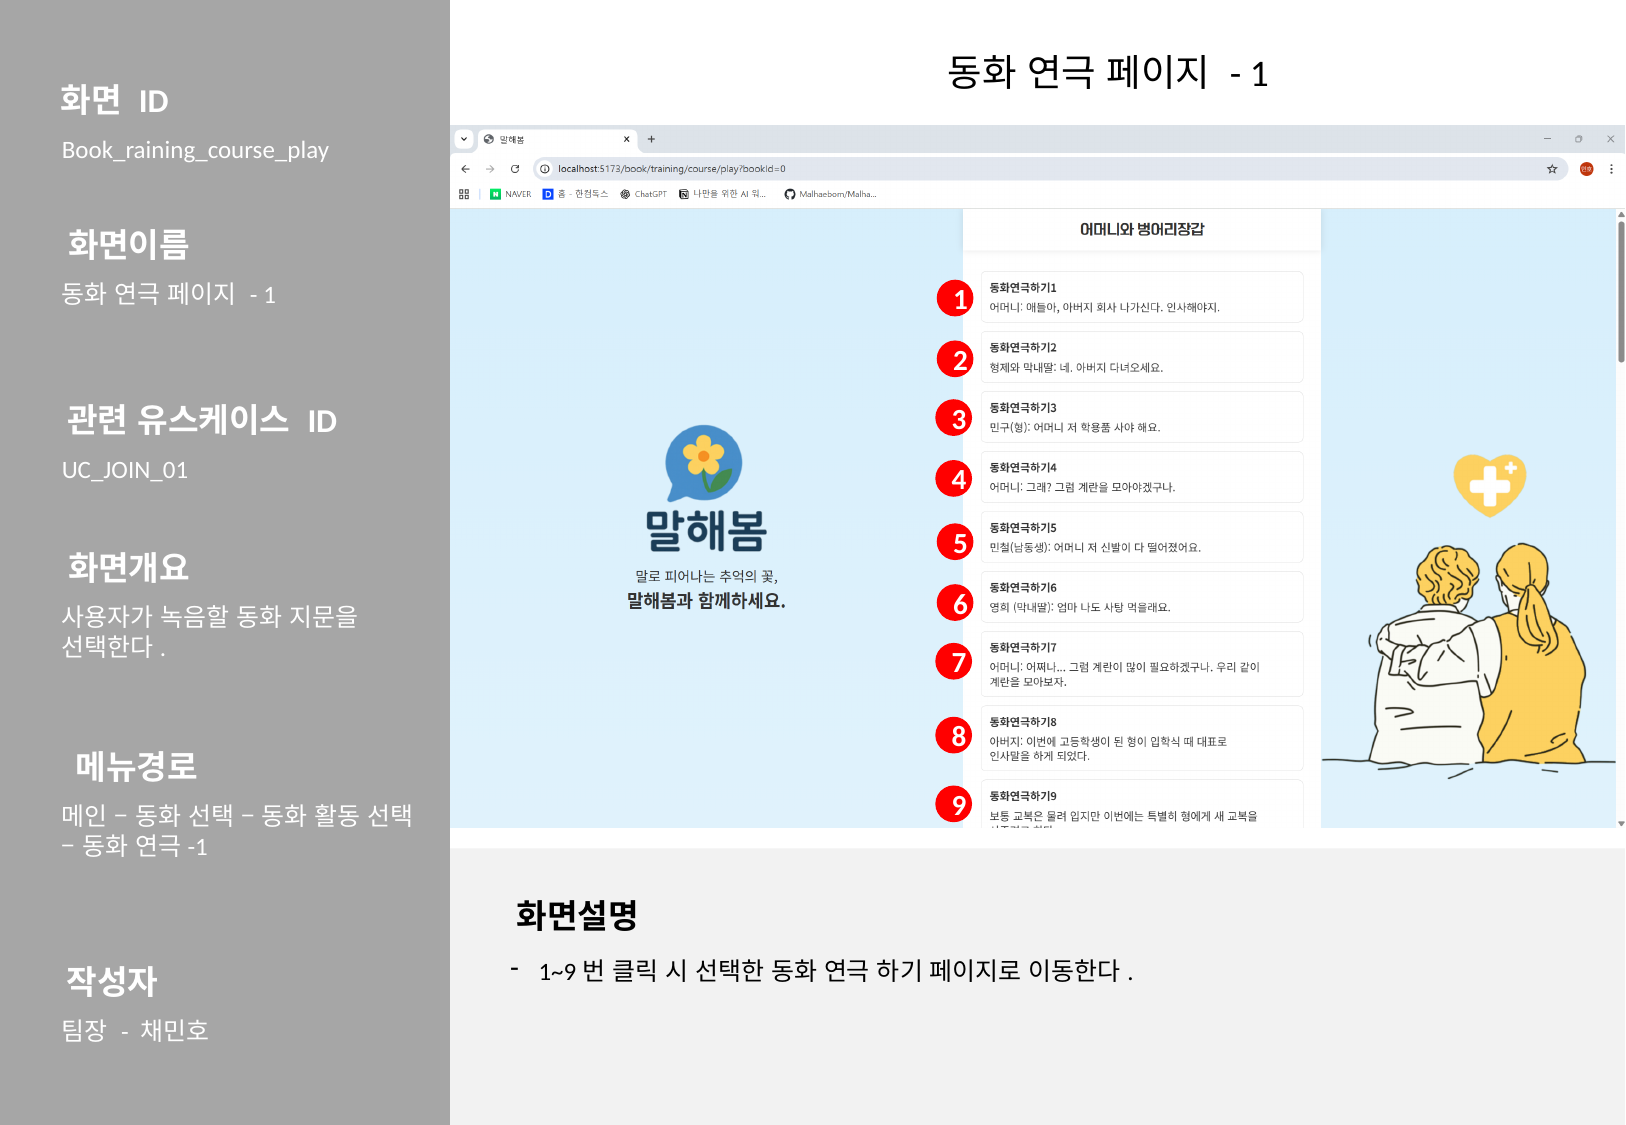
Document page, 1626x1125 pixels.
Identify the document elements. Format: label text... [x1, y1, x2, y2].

text_box 화면설명 [501, 887, 654, 943]
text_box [46, 953, 404, 1055]
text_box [46, 539, 404, 671]
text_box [46, 70, 404, 172]
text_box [46, 215, 404, 317]
text_box 동화 연극 페이지 - 1 [932, 41, 1284, 101]
text_box [0, 0, 450, 1125]
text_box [46, 738, 437, 870]
text_box 1~9번 클릭 시 선택한 동화 연극 하기 페이지로 이동한다. [495, 948, 1593, 994]
text_box [450, 848, 1625, 1125]
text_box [46, 390, 404, 492]
picture [449, 125, 1625, 828]
